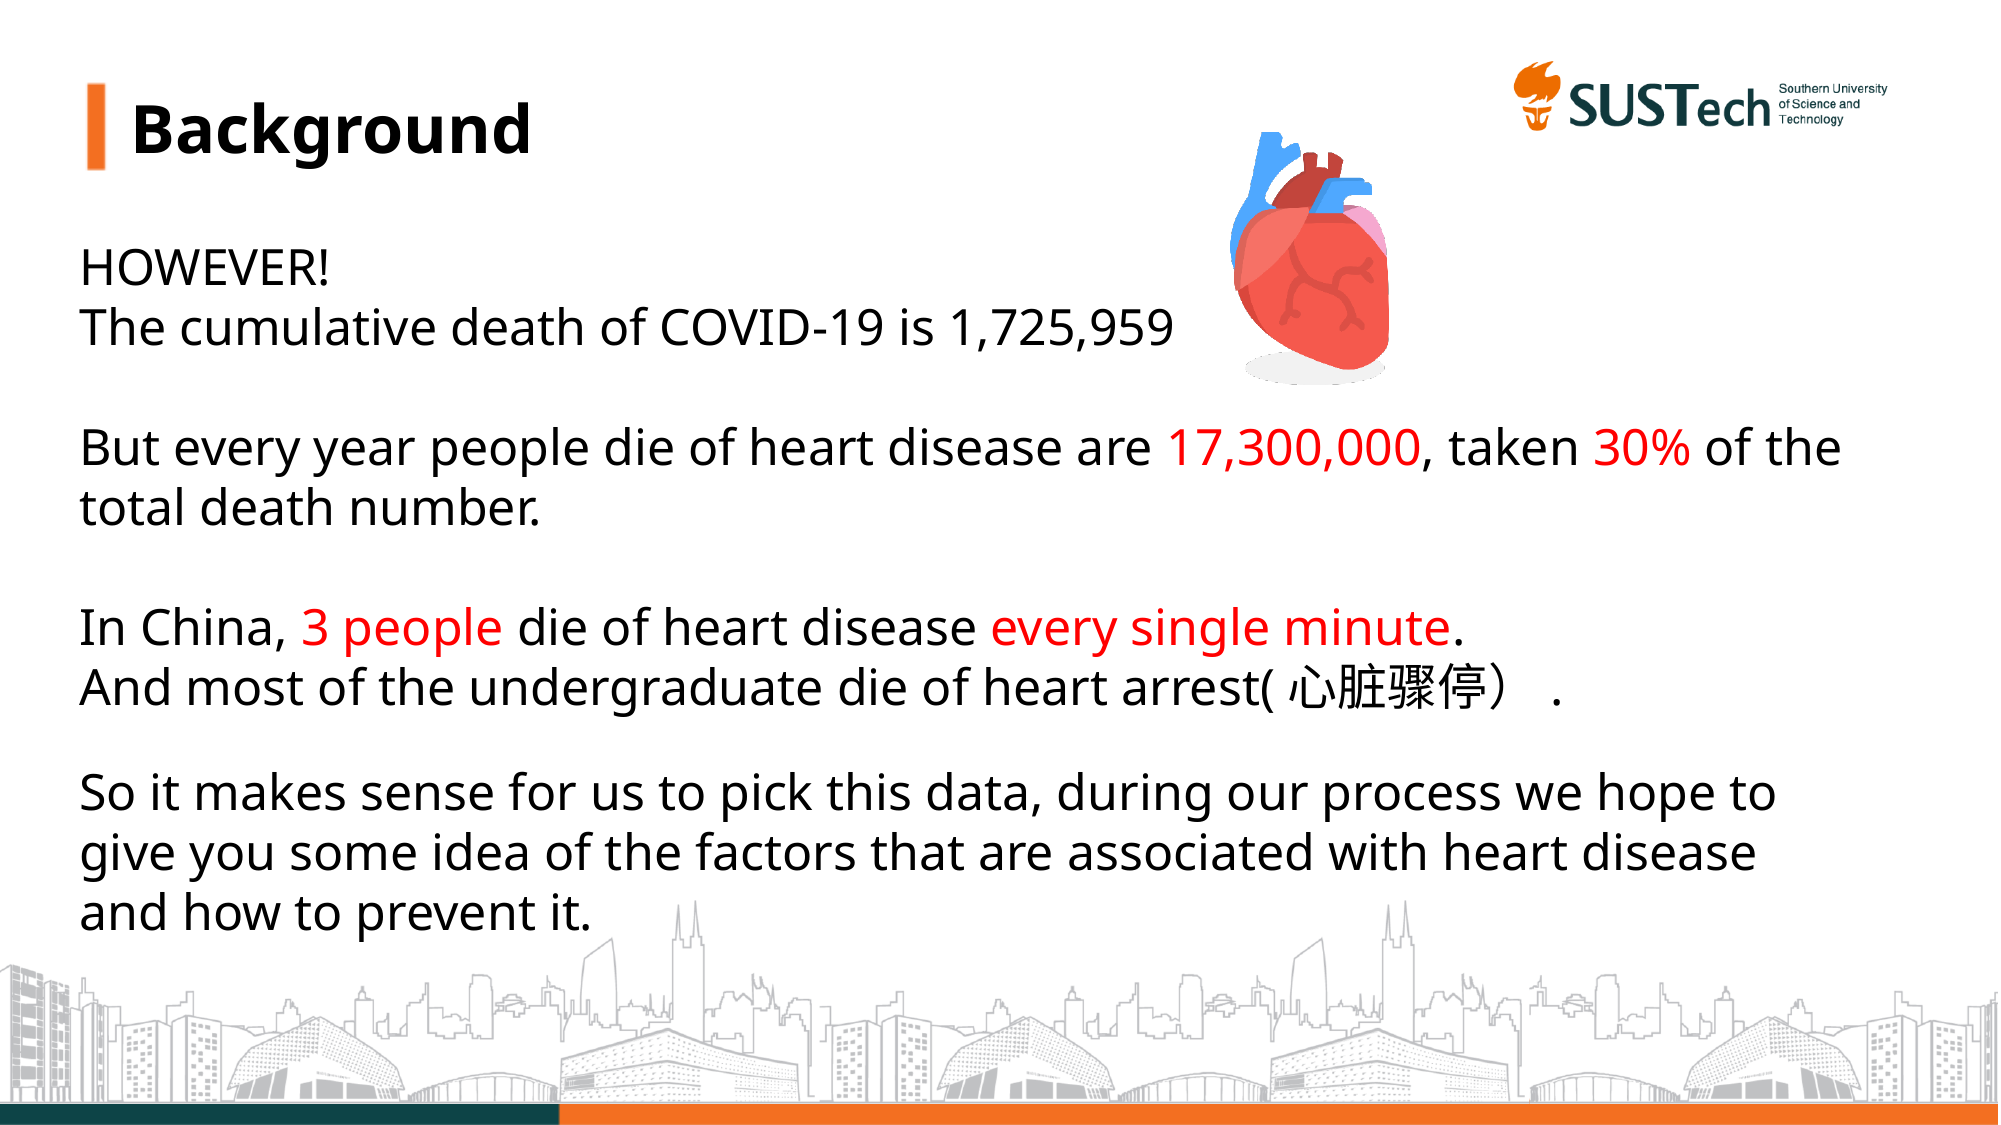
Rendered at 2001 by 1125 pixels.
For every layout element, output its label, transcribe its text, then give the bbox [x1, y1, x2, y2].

picture [0, 799, 1998, 1125]
picture [72, 50, 116, 204]
picture [1122, 71, 1498, 447]
text_box HOWEVER! The cumulative death of COVID-19 is 1,725,959 But every year people die of heart disease are 17,300,000, taken 30% of the total death number. In China, 3 people die of heart disease every single minute. And most of the undergraduate die of heart arrest(心脏骤停）. So it makes sense for us to pick this data, during our process we hope to give you some idea of the factors that are associated with heart disease and how to prevent it. [64, 228, 1859, 799]
title Background [115, 0, 1616, 175]
picture [1503, 52, 1891, 148]
